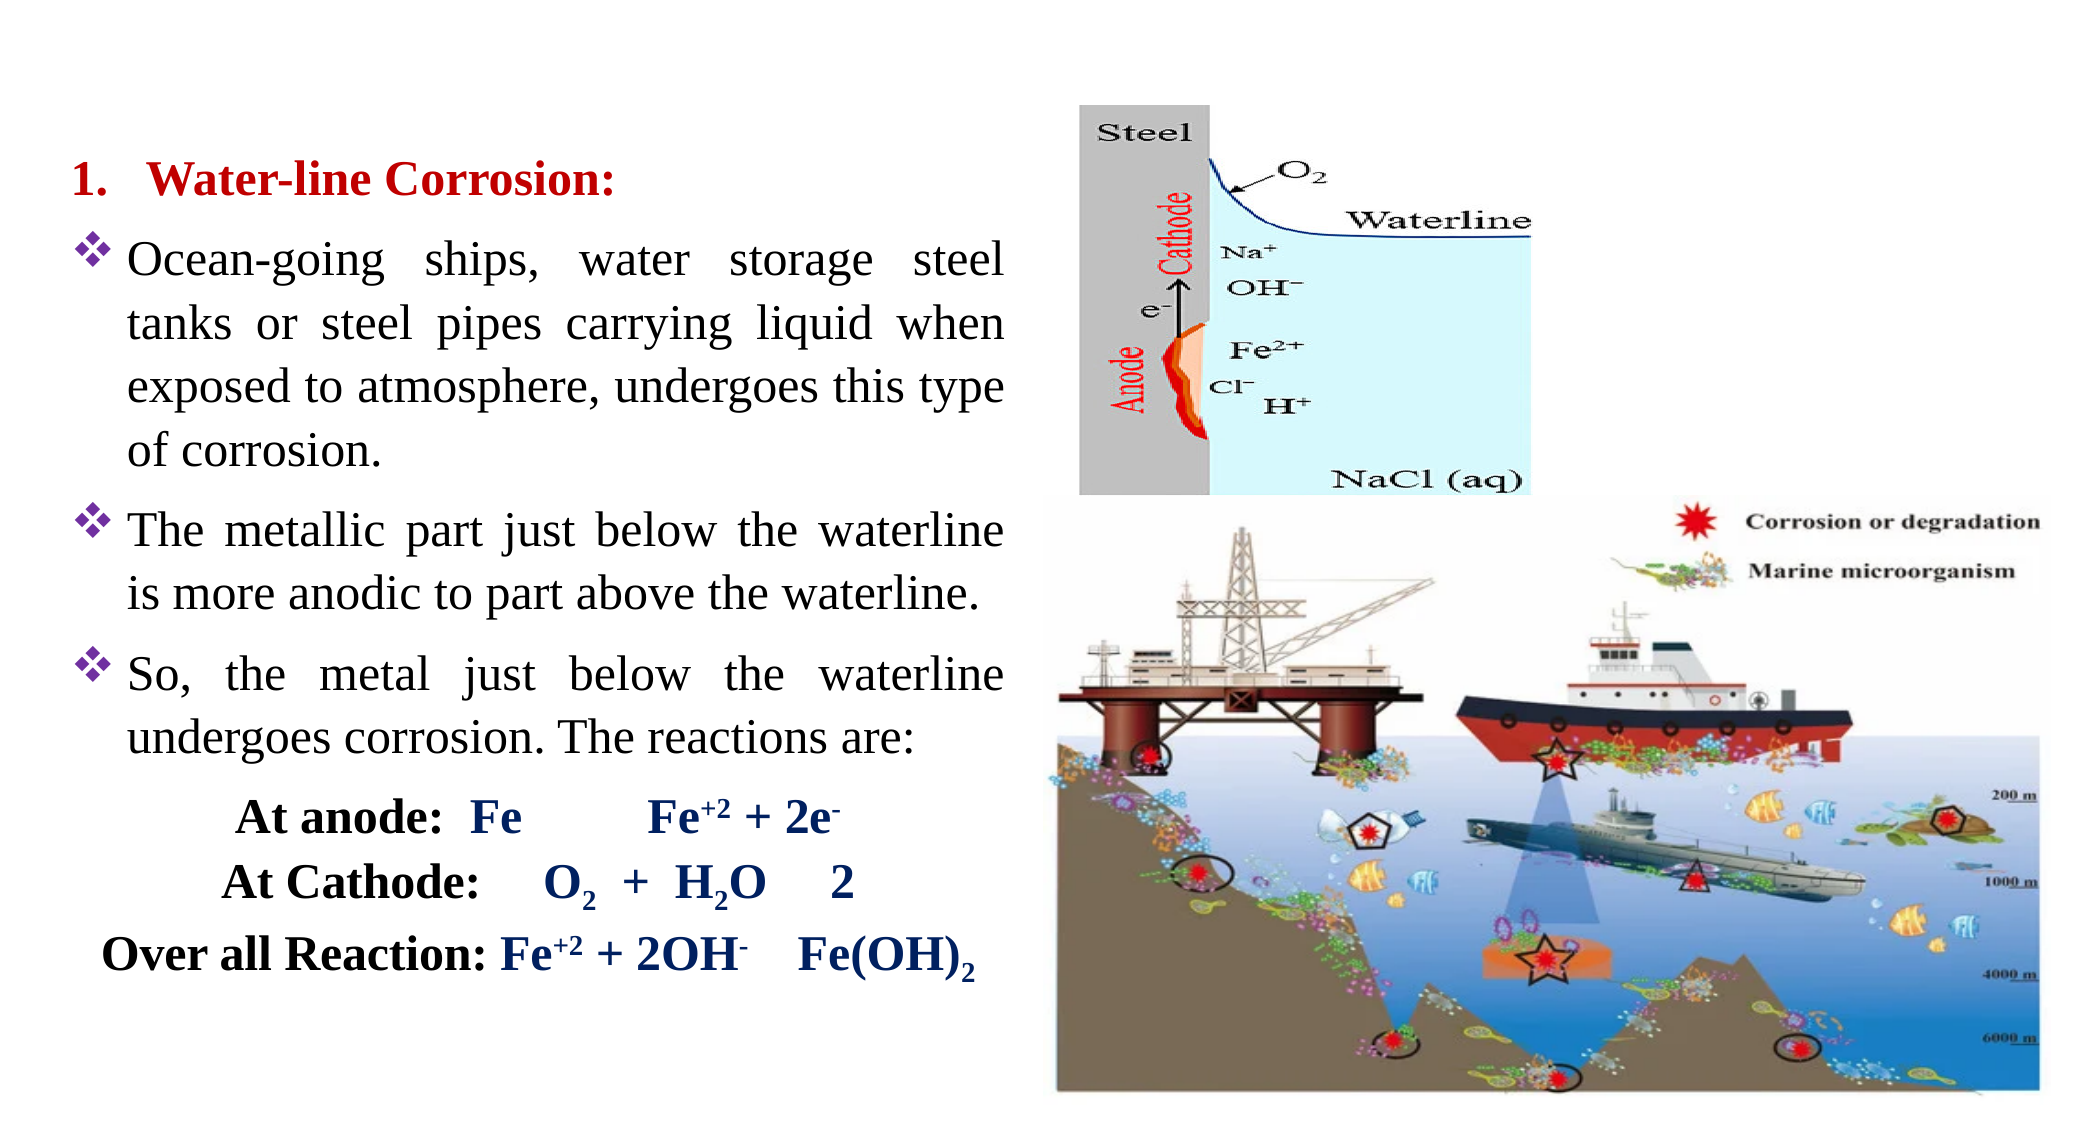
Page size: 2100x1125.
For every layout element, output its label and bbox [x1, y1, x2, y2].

picture [1043, 105, 2051, 1105]
